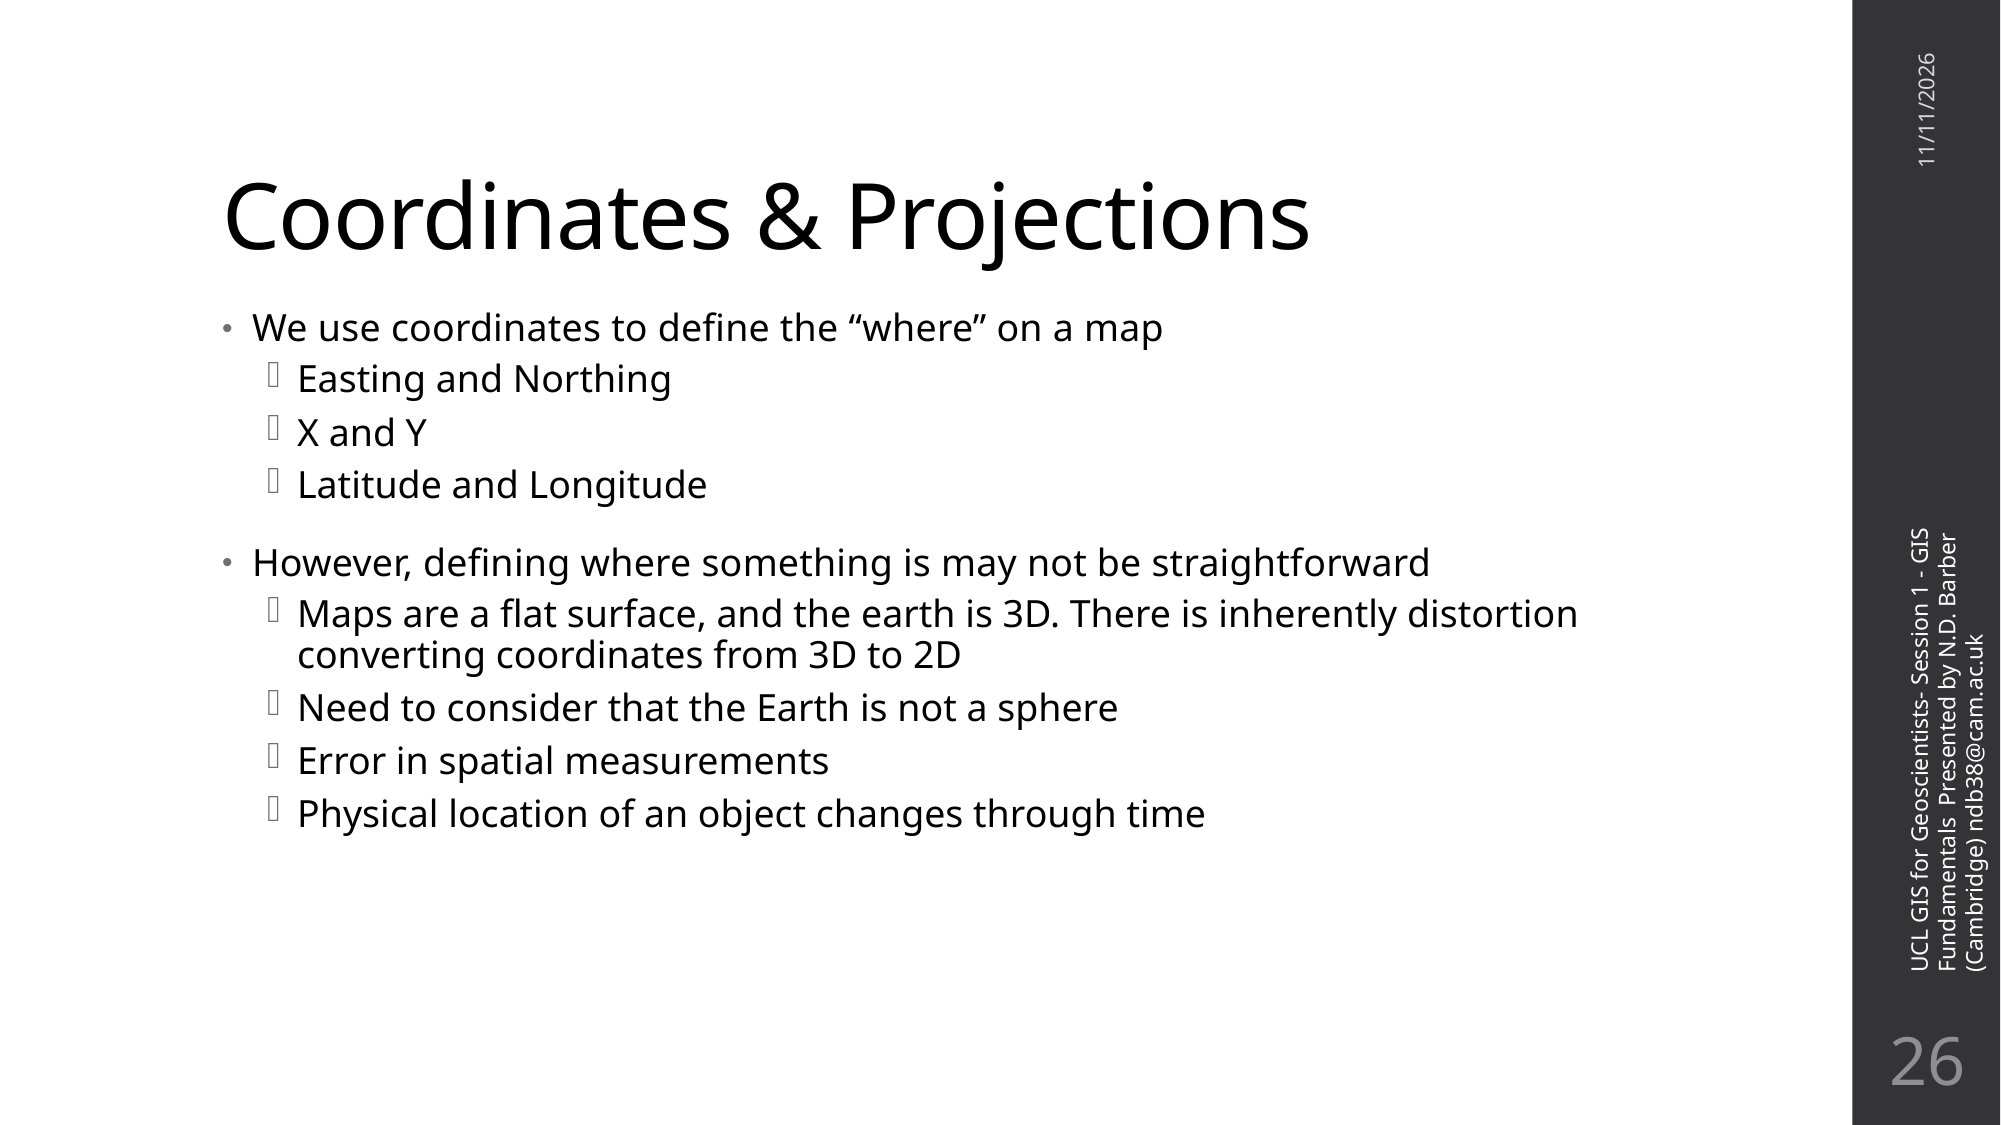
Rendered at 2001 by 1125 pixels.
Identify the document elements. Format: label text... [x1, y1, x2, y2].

slide_number 25 [1852, 1012, 2000, 1110]
footer UCL GIS for Geoscientists- Session 1 - GIS Fundamentals Presented by N.D. Barber (Cambridge) ndb38@cam.ac.uk [1897, 400, 1958, 988]
list We use coordinates to define the “where” on a map Easting and Northing X and Y Latitude and Longitude However, defining where something is may not be straightforward Maps are a flat surface, and the earth is 3D. There is inherently distortion converting coordinates from 3D to 2D Need to consider that the Earth is not a sphere Error in spatial measurements Physical location of an object changes through time [206, 299, 1740, 1014]
title Coordinates & Projections [206, 60, 1797, 278]
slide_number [1897, 37, 1958, 351]
